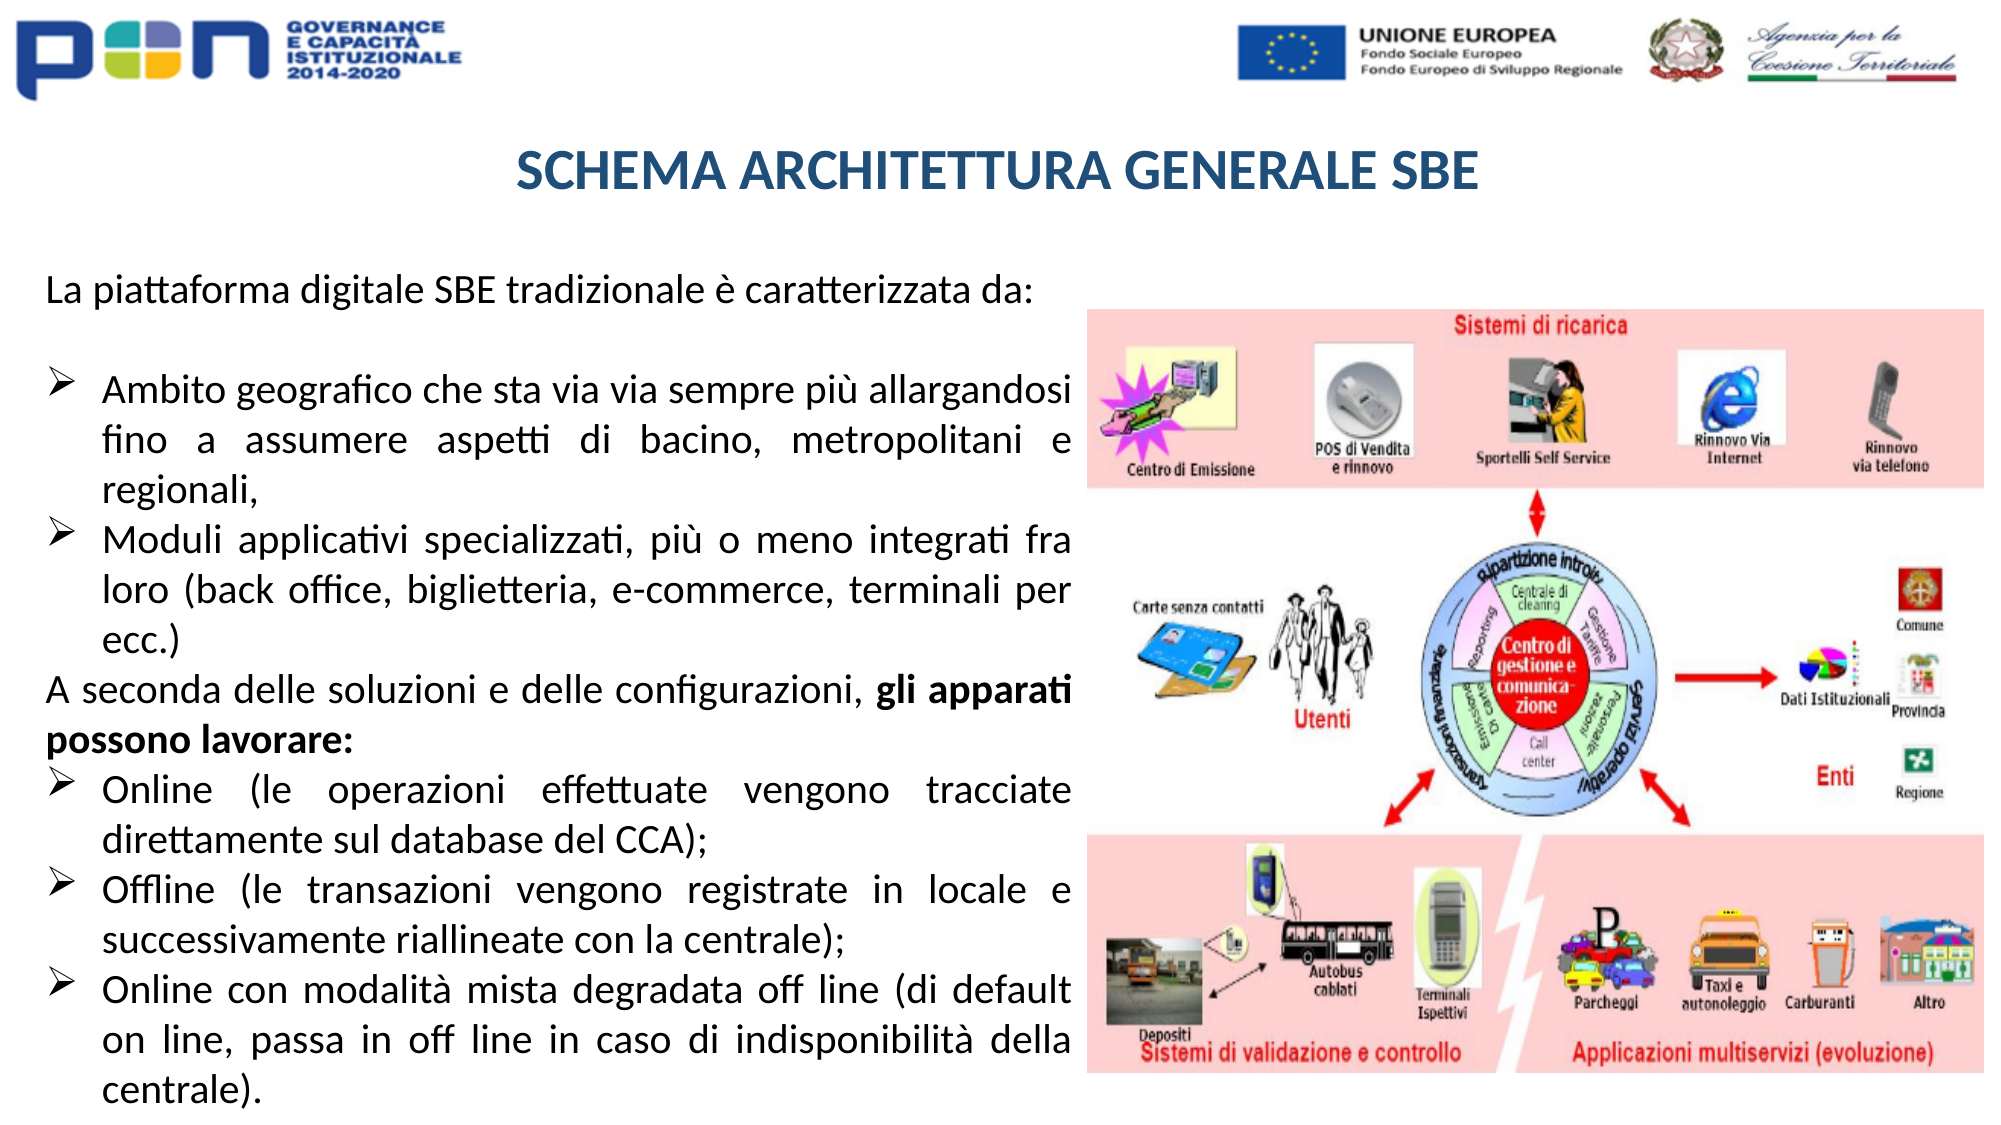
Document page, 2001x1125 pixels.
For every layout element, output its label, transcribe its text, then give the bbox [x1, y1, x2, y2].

picture [0, 9, 1967, 107]
text_box La piattaforma digitale SBE tradizionale è caratterizzata da: Ambito geografico che sta via via sempre più allargandosi fino a assumere aspetti di bacino, metropolitani e regionali, Moduli applicativi specializzati, più o meno integrati fra loro (back office, biglietteria, e-commerce, terminali per ecc.) A seconda delle soluzioni e delle configurazioni, gli apparati possono lavorare: Online (le operazioni effettuate vengono tracciate direttamente sul database del CCA); Offline (le transazioni vengono registrate in locale e successivamente riallineate con la centrale); Online con modalità mista degradata off line (di default on line, passa in off line in caso di indisponibilità della centrale). [30, 253, 1088, 1120]
text_box SCHEMA ARCHITETTURA GENERALE SBE [30, 107, 1967, 228]
picture [1087, 309, 1984, 1073]
